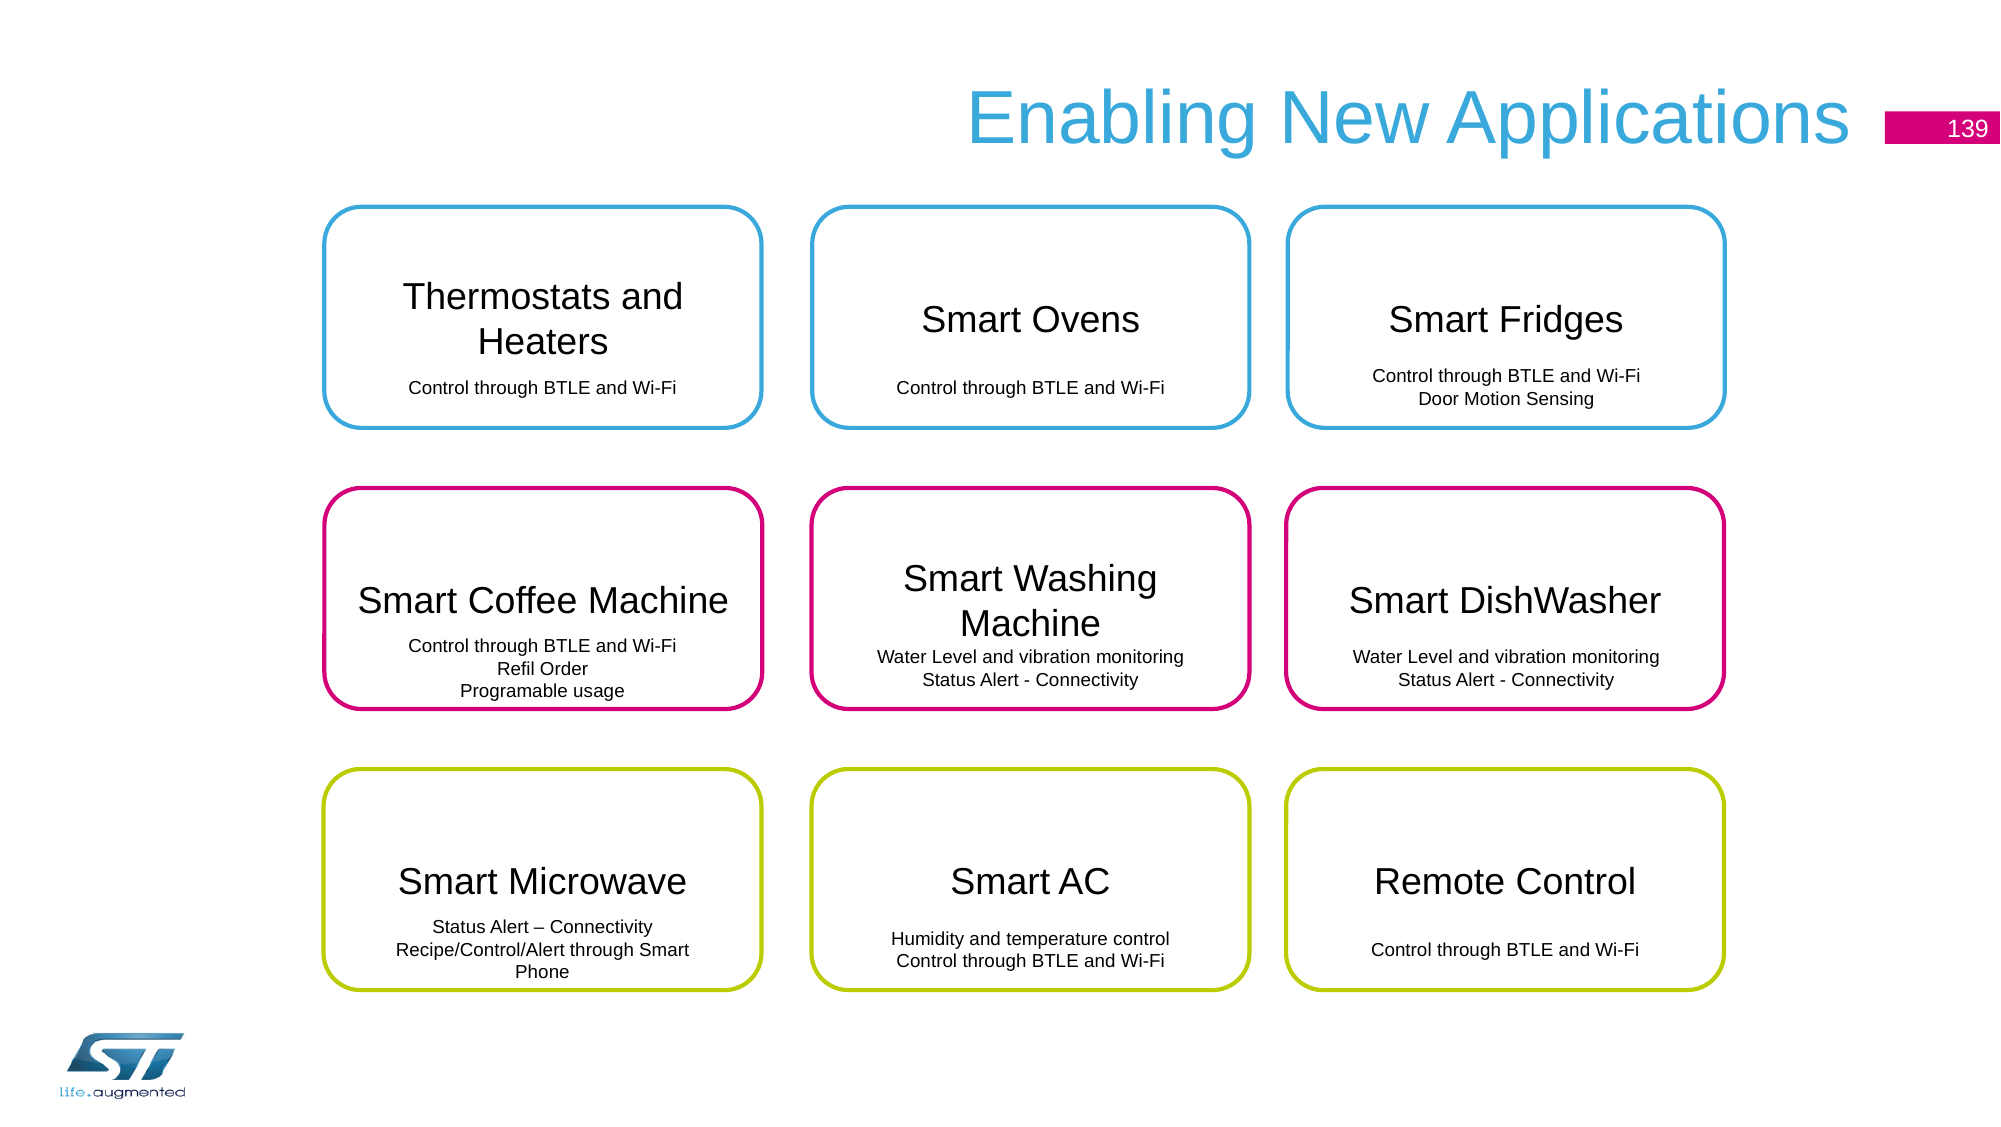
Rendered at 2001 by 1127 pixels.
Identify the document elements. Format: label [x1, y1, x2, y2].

text_box [322, 485, 765, 712]
text_box [809, 485, 1252, 712]
text_box [809, 766, 1252, 993]
text_box [321, 766, 764, 993]
text_box [1284, 766, 1727, 993]
text_box [810, 204, 1252, 430]
picture [49, 1023, 196, 1105]
text_box [1284, 485, 1727, 712]
title [99, 19, 1867, 207]
slide_number [1884, 111, 2000, 144]
text_box [1285, 204, 1727, 430]
text_box [322, 204, 764, 430]
